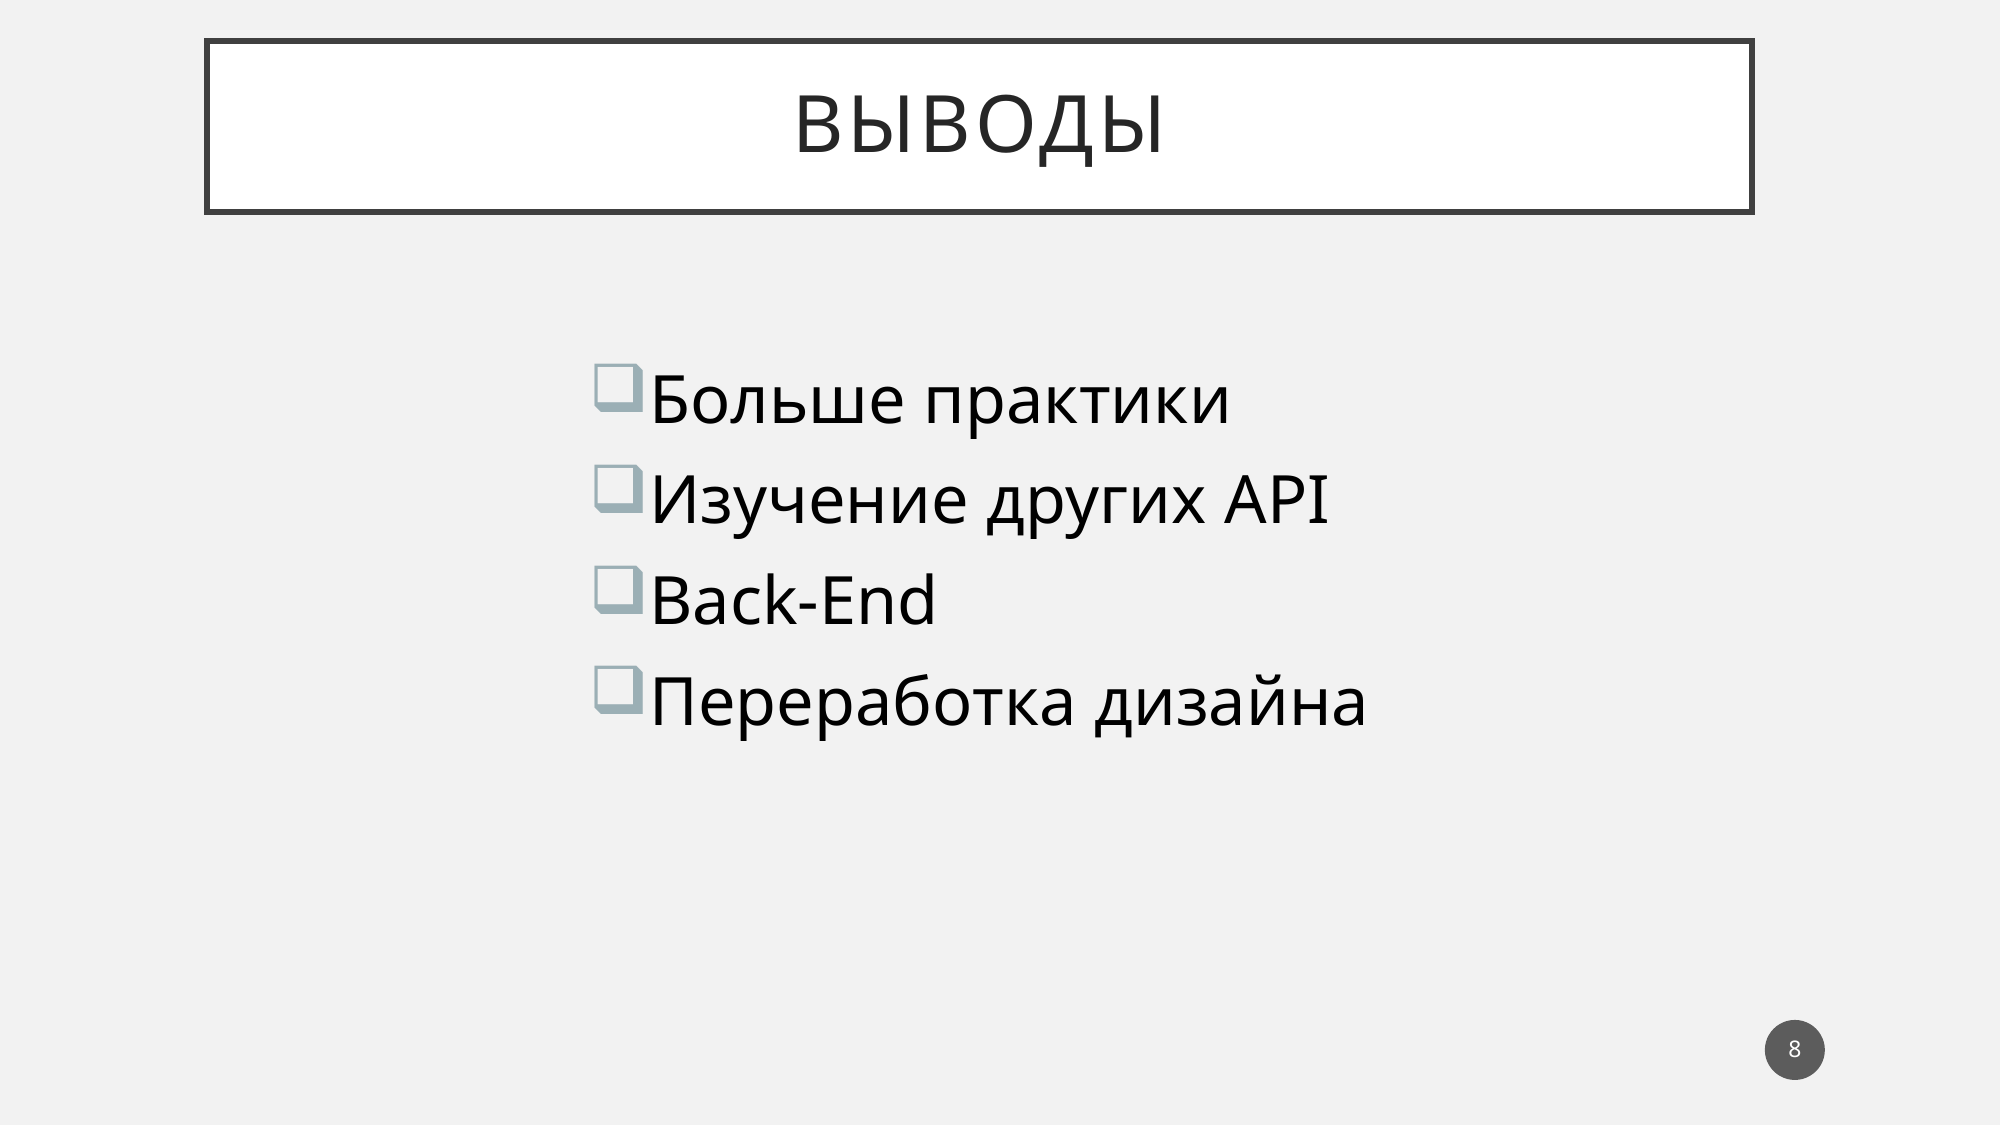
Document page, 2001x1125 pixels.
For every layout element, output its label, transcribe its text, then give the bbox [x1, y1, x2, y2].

slide_number 8 [1764, 1019, 1825, 1080]
list Больше практики Изучение других API Back-End Переработка дизайна [206, 348, 1752, 1125]
title вЫВОДЫ [204, 38, 1755, 215]
